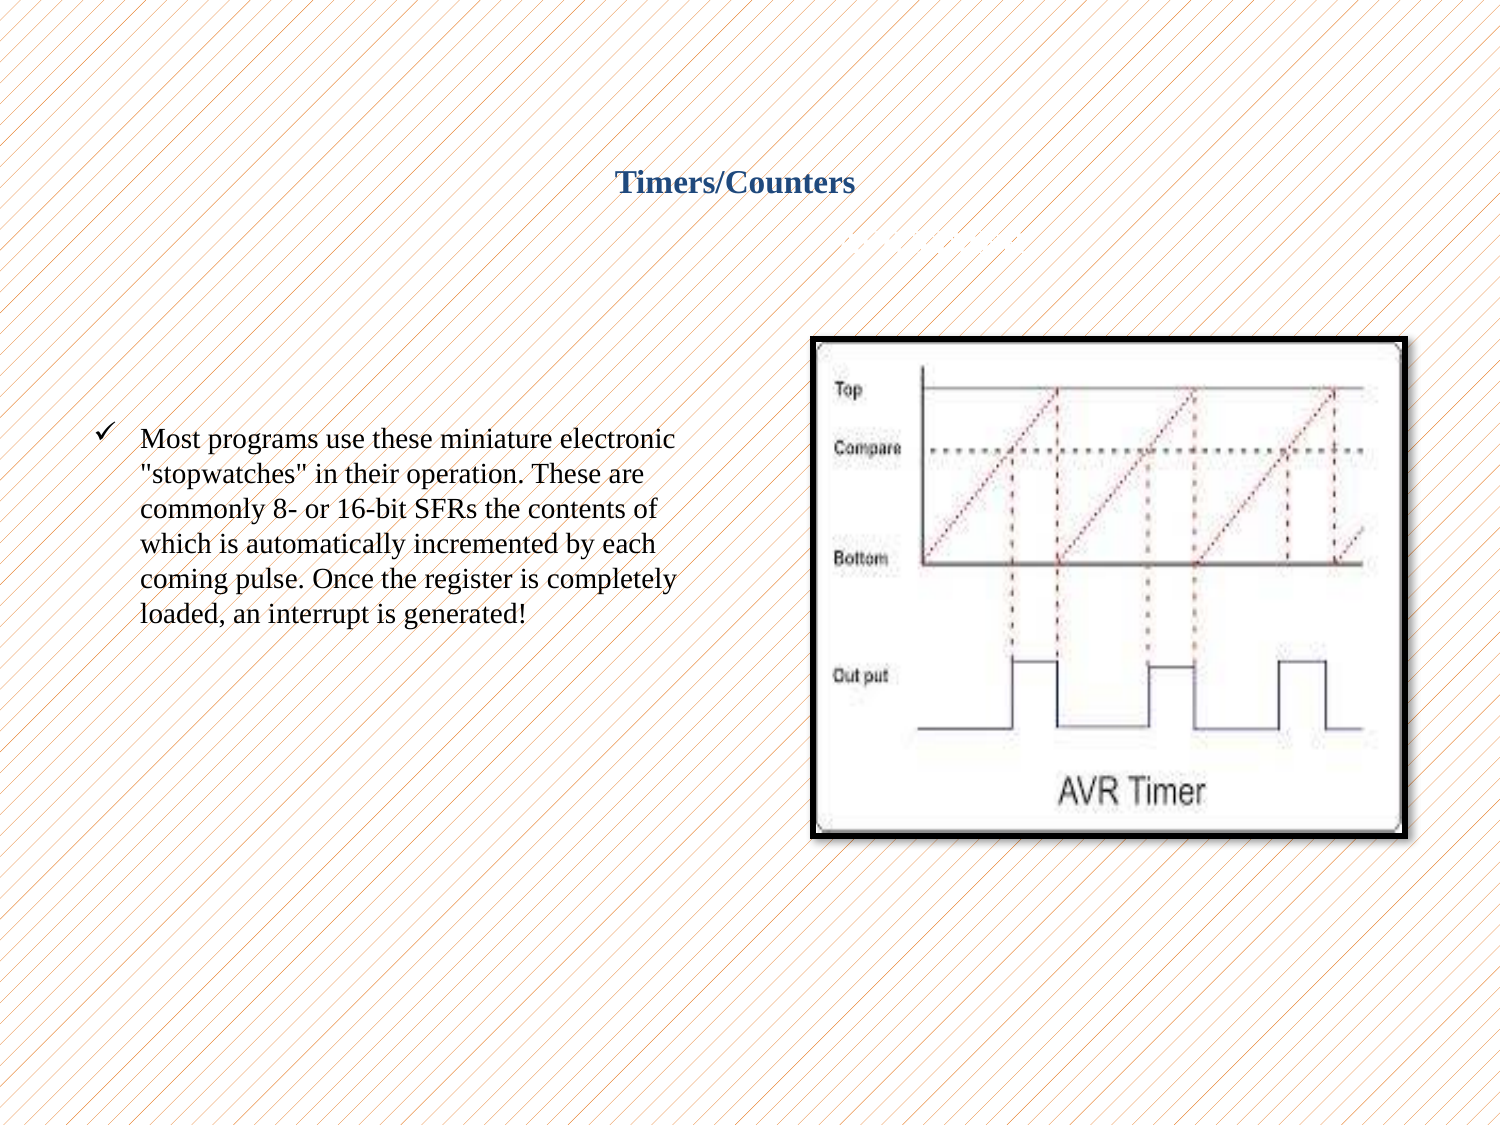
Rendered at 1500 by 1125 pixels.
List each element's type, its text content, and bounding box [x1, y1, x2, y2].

text_box Timers/Counters [600, 152, 923, 253]
text_box [0, 0, 680, 106]
text_box Most programs use these miniature electronic "stopwatches" in their operation. These are commonly 8- or 16-bit SFRs the contents of which is automatically incremented by each coming pulse. Once the register is completely loaded, an interrupt is generated! [78, 307, 747, 690]
text_box AVR TIMER [822, 212, 1397, 268]
picture [815, 341, 1403, 834]
text_box [600, 253, 638, 261]
